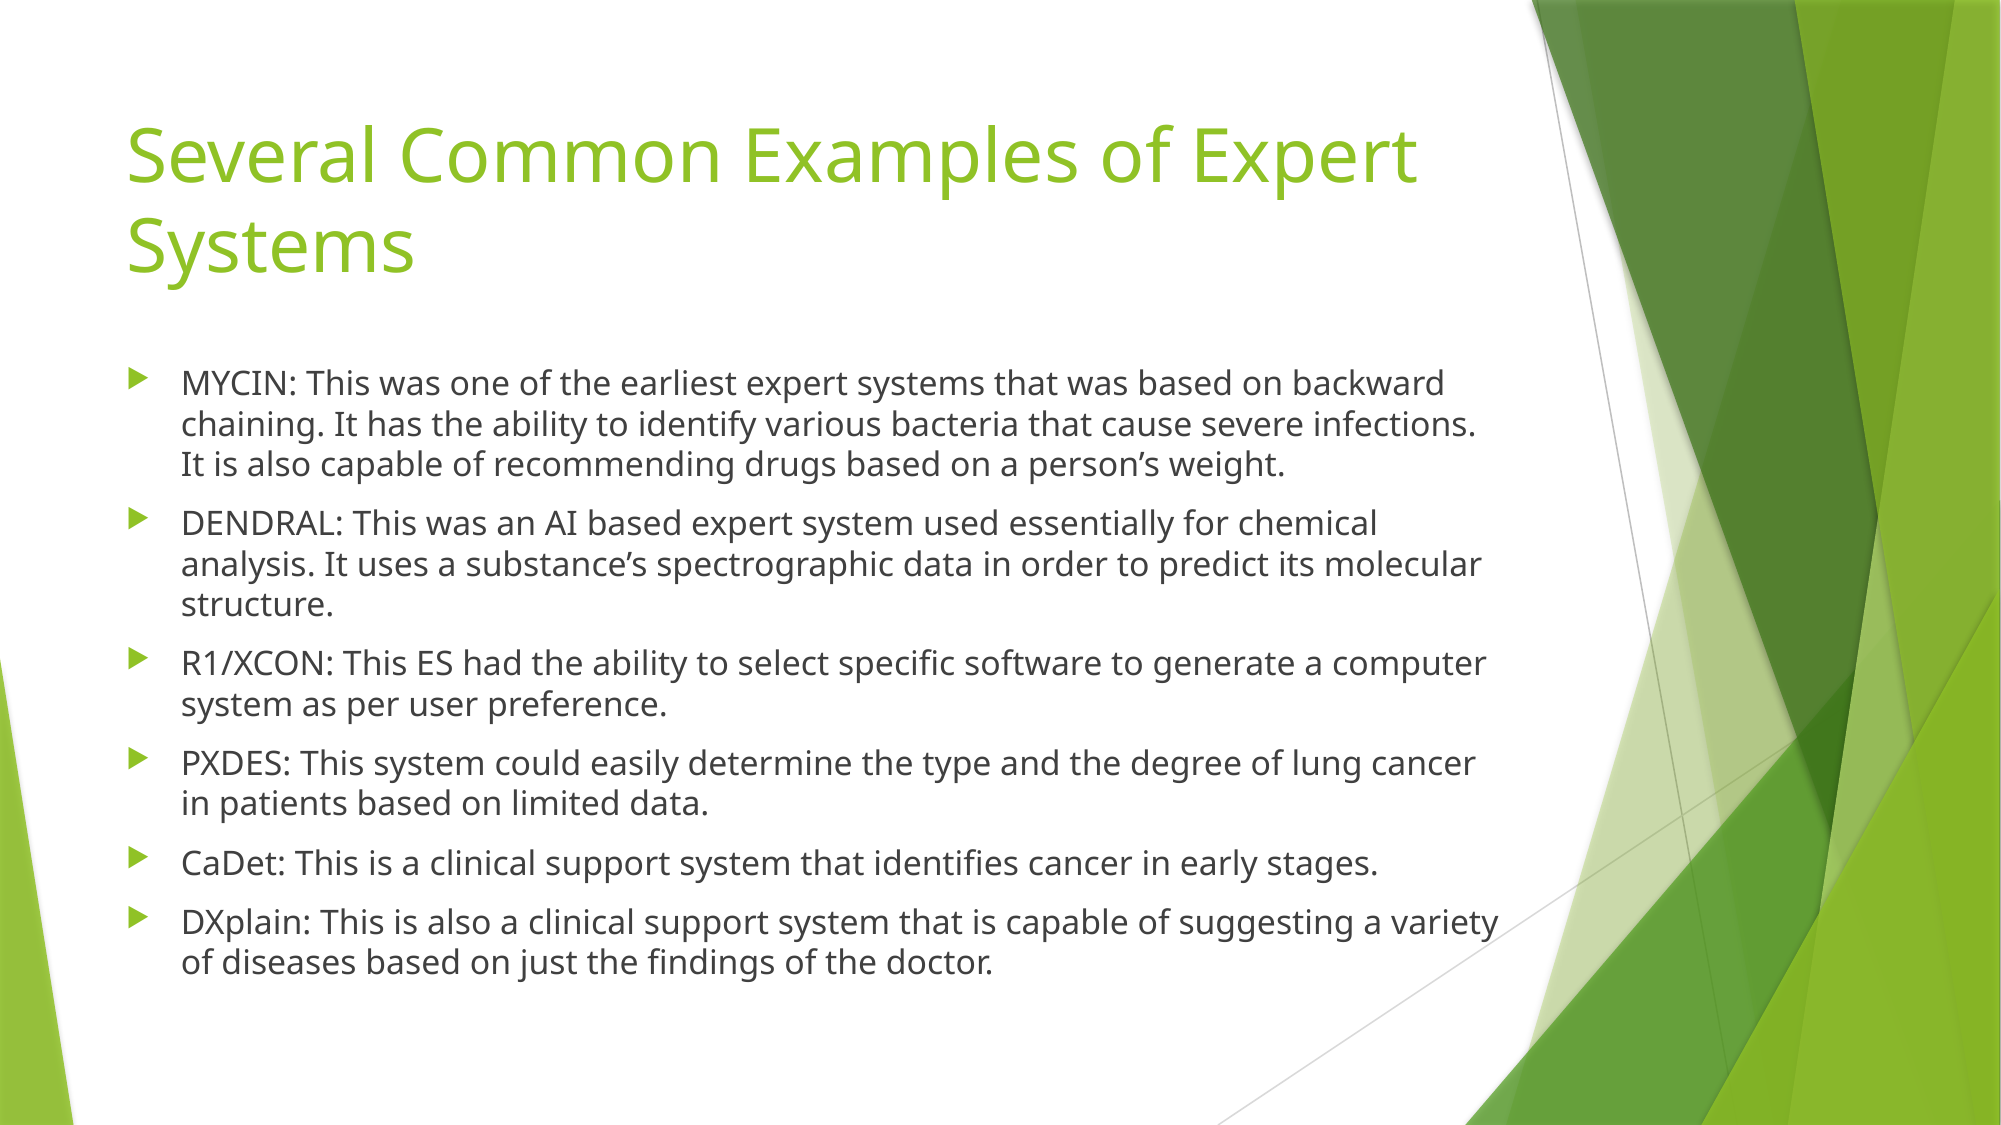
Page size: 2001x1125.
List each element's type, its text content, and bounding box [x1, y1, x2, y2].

list MYCIN: This was one of the earliest expert systems that was based on backward chaining. It has the ability to identify various bacteria that cause severe infections. It is also capable of recommending drugs based on a person’s weight. DENDRAL: This was an AI based expert system used essentially for chemical analysis. It uses a substance’s spectrographic data in order to predict its molecular structure. R1/XCON: This ES had the ability to select specific software to generate a computer system as per user preference. PXDES: This system could easily determine the type and the degree of lung cancer in patients based on limited data. CaDet: This is a clinical support system that identifies cancer in early stages. DXplain: This is also a clinical support system that is capable of suggesting a variety of diseases based on just the findings of the doctor. [111, 354, 1522, 992]
title Several Common Examples of Expert Systems [111, 99, 1522, 317]
